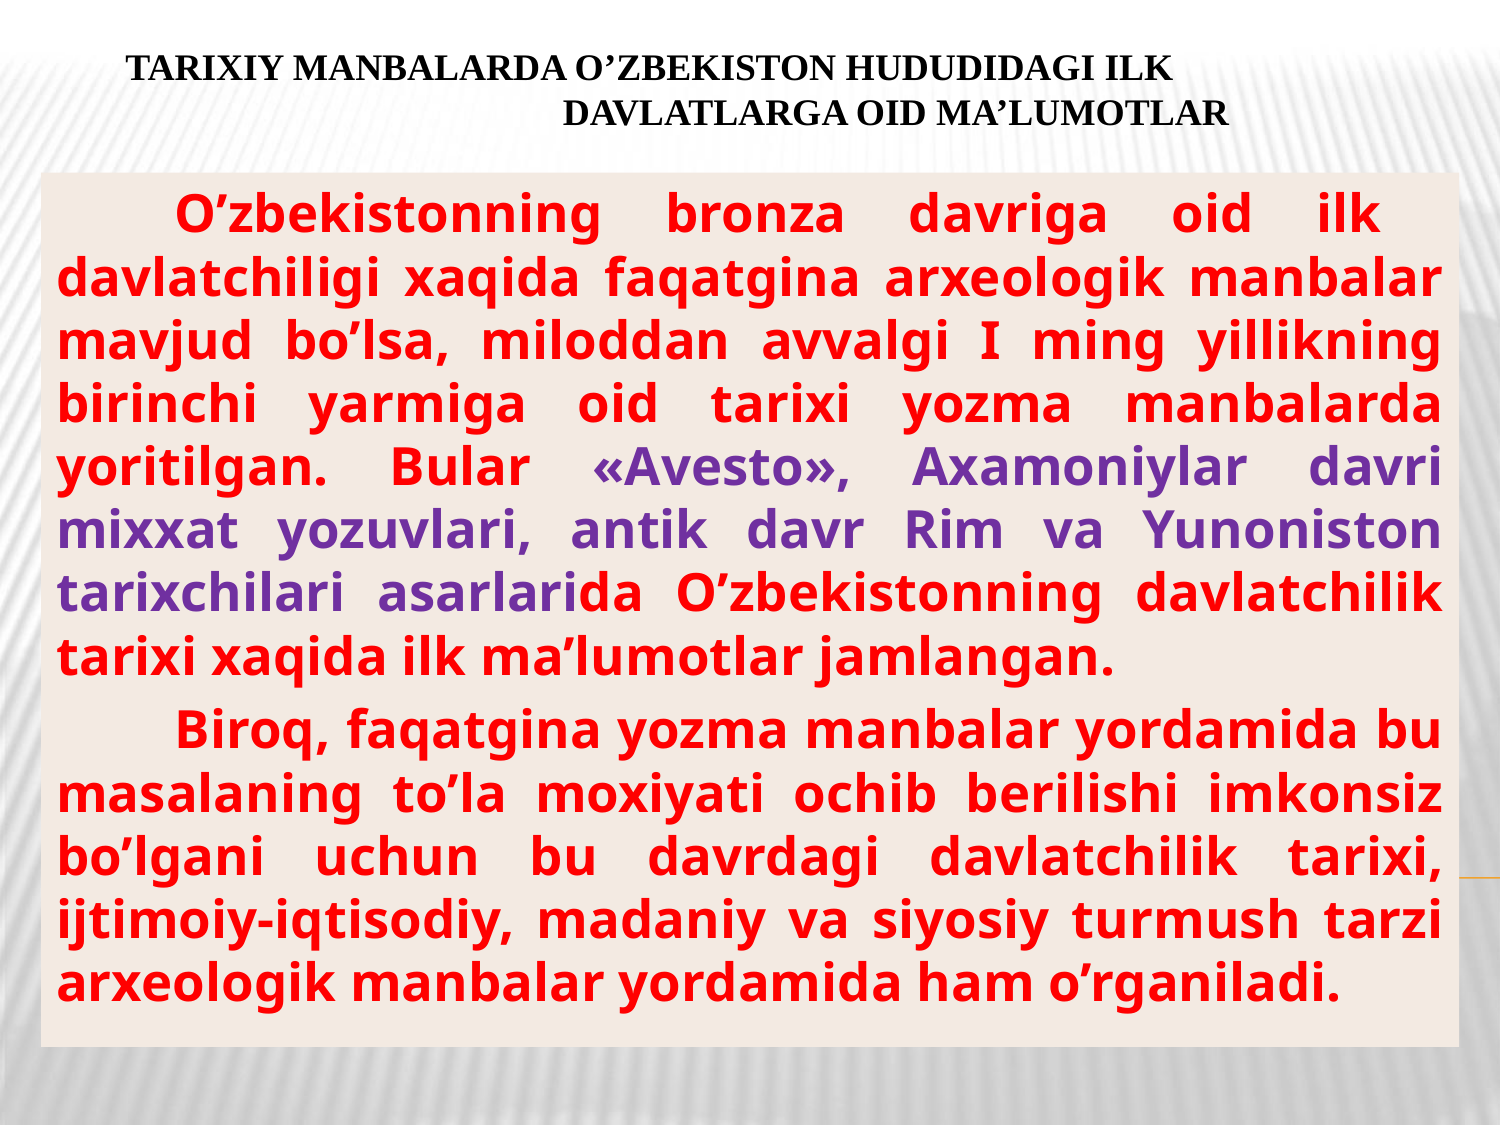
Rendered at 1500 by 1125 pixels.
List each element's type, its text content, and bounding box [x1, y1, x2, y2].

title Tarixiy manbalarda O’zbekiston hududidagi ilk davlatlarga oid ma’lumotlar [23, 35, 1477, 173]
subtitle O’zbekistonning bronza davriga oid ilk davlatchiligi xaqida faqatgina arxeologik manbalar mavjud bo’lsa, miloddan avvalgi I ming yillikning birinchi yarmiga oid tarixi yozma manbalarda yoritilgan. Bular «Avesto», Axamoniylar davri mixxat yozuvlari, antik davr Rim va Yunoniston tarixchilari asarlarida O’zbekistonning davlatchilik tarixi xaqida ilk ma’lumotlar jamlangan. Biroq, faqatgina yozma manbalar yordamida bu masalaning to’la moxiyati ochib berilishi imkonsiz bo’lgani uchun bu davrdagi davlatchilik tarixi, ijtimoiy-iqtisodiy, madaniy va siyosiy turmush tarzi arxeologik manbalar yordamida ham o’rganiladi. [41, 172, 1460, 1047]
picture [0, 0, 1500, 1125]
